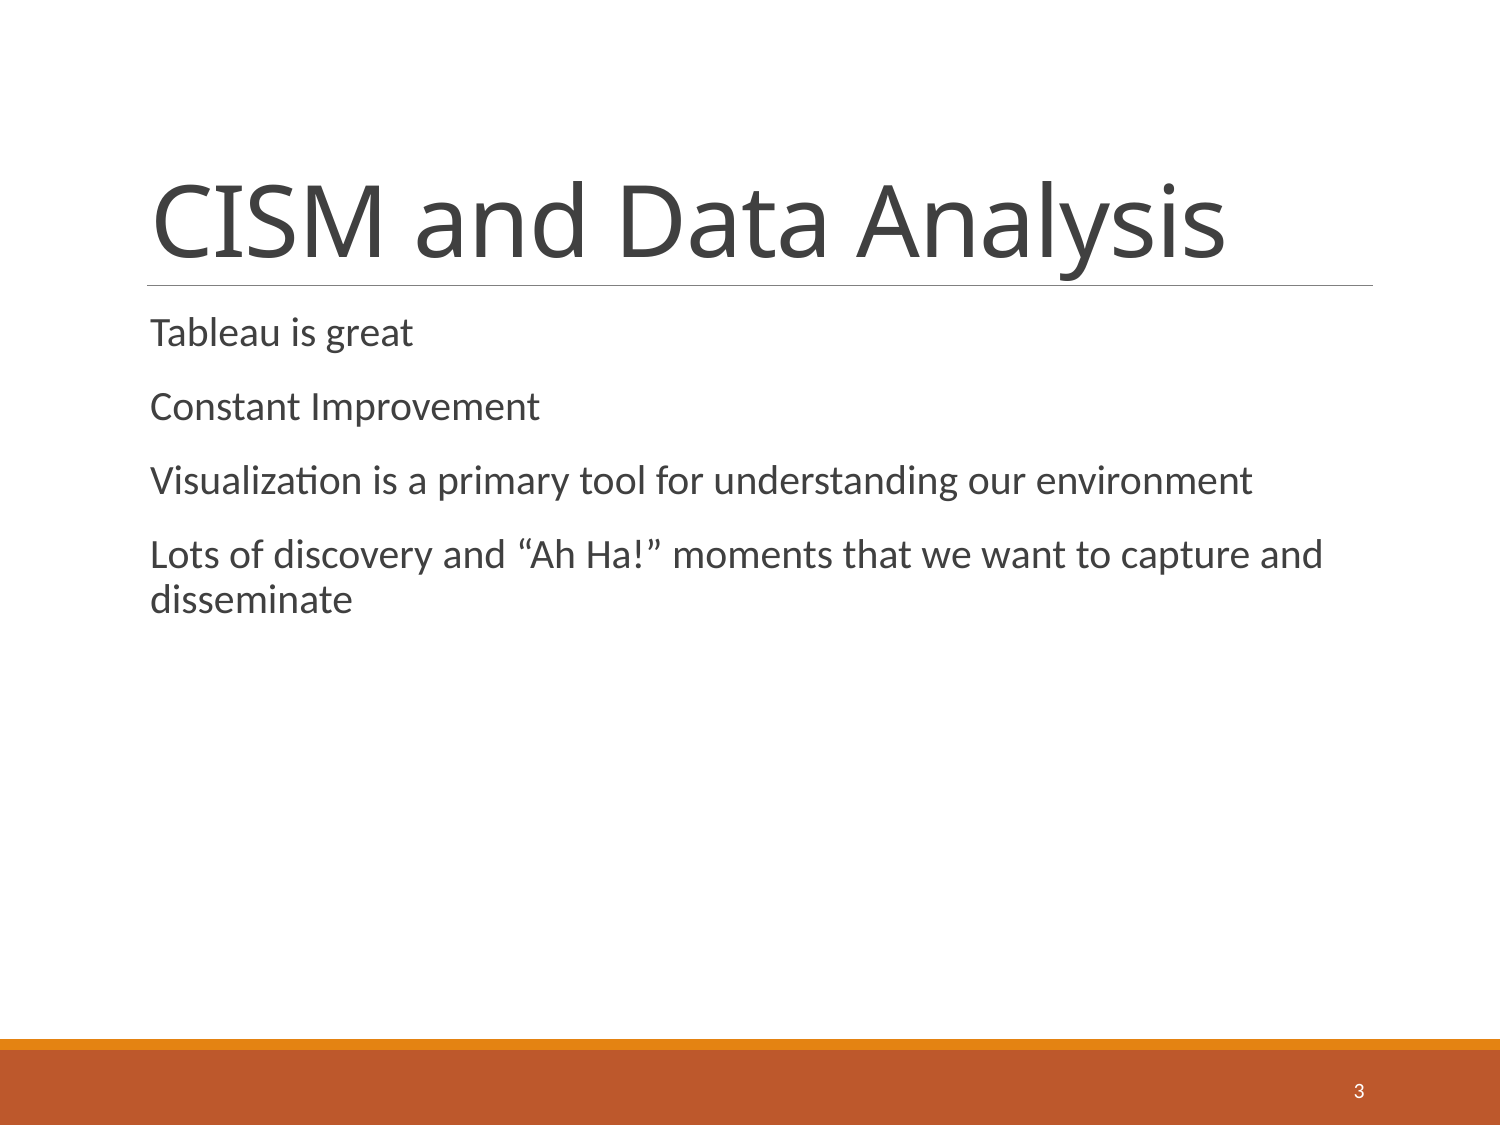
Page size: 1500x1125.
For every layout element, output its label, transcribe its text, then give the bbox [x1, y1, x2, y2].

title CISM and Data Analysis [135, 47, 1373, 285]
list Tableau is great Constant Improvement Visualization is a primary tool for understanding our environment Lots of discovery and “Ah Ha!” moments that we want to capture and disseminate [135, 302, 1373, 963]
slide_number 3 [1218, 1059, 1380, 1120]
